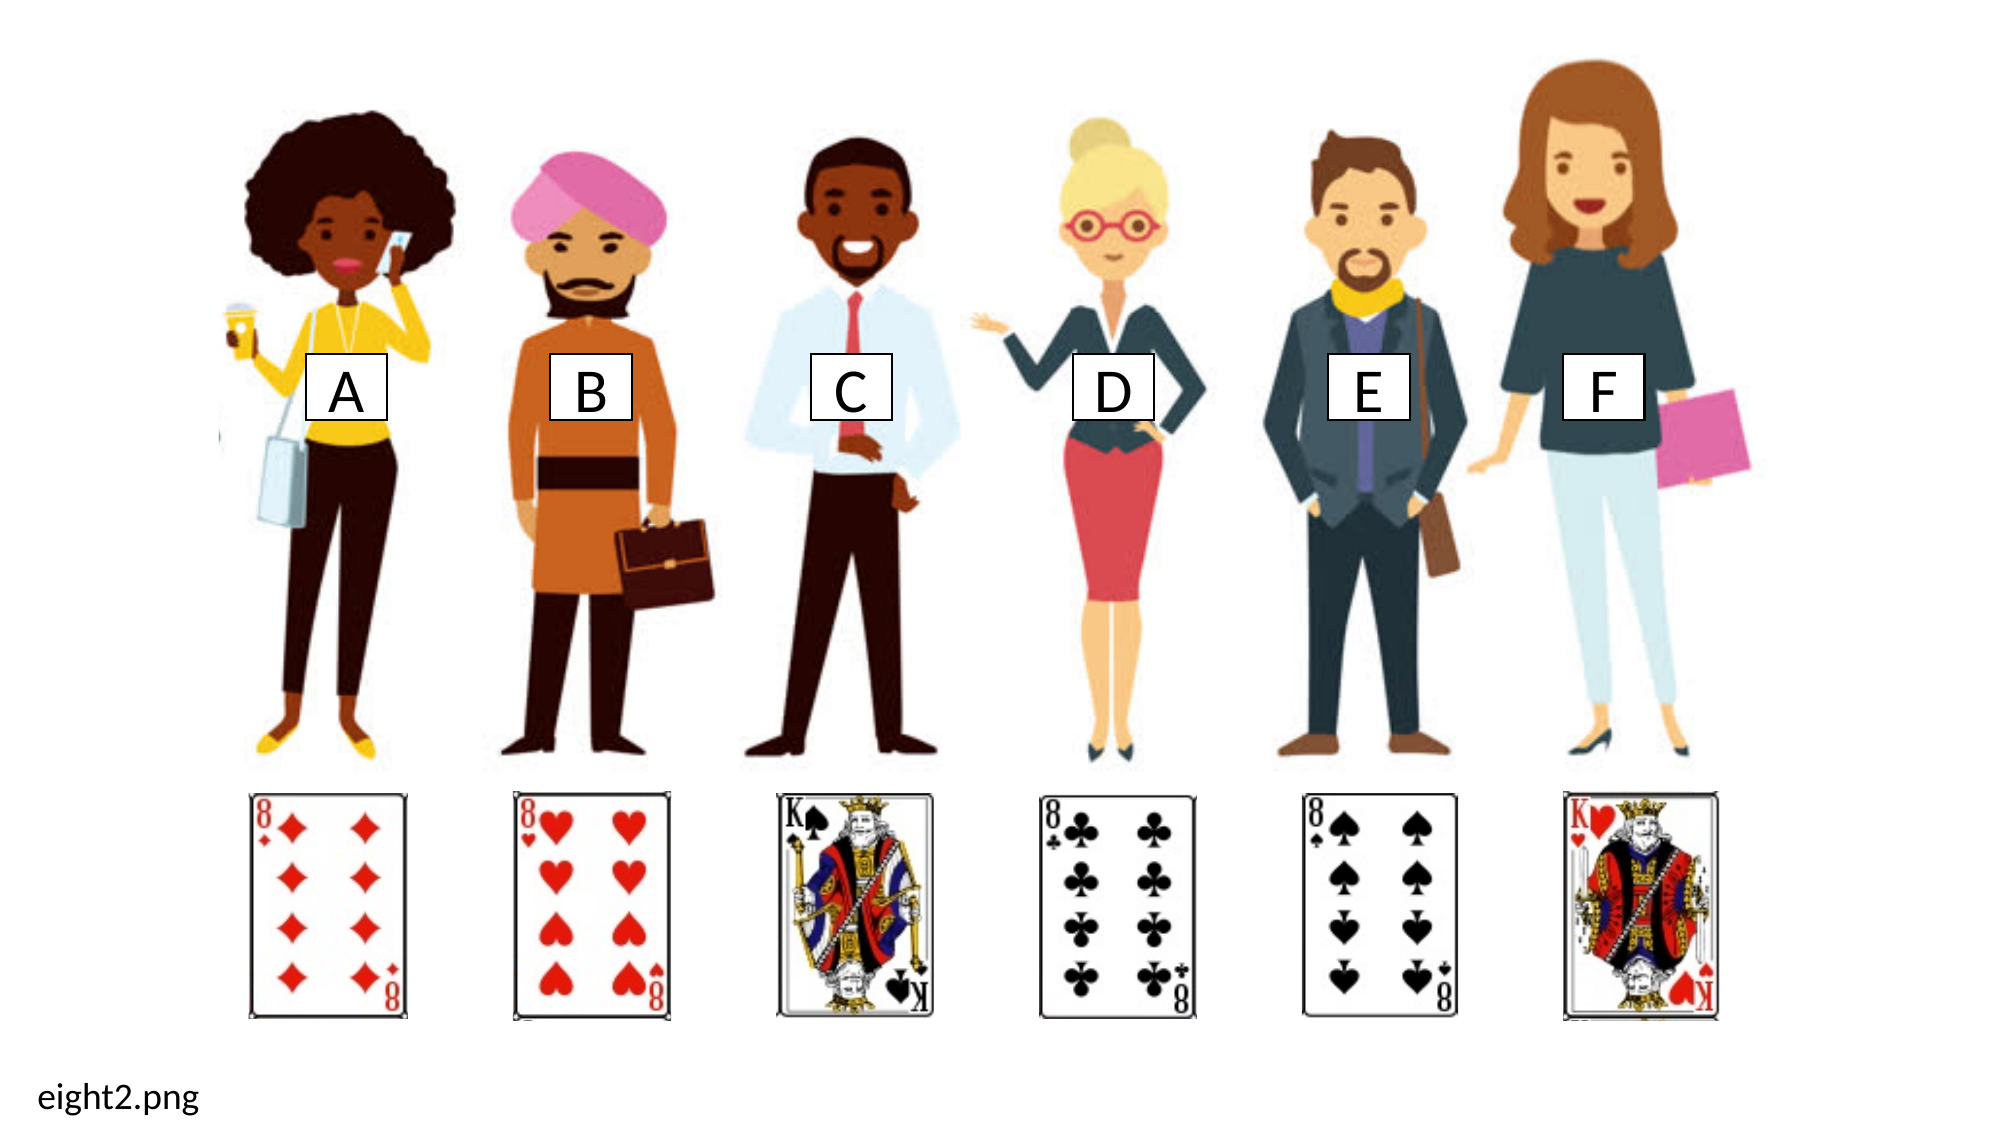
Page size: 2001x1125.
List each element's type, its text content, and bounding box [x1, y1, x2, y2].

picture [512, 791, 672, 1021]
picture [248, 793, 408, 1019]
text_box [218, 48, 1814, 804]
picture [1563, 791, 1721, 1021]
text_box eight2.png [22, 1064, 288, 1125]
picture [776, 793, 934, 1019]
picture [1301, 793, 1459, 1019]
picture [1038, 792, 1197, 1019]
